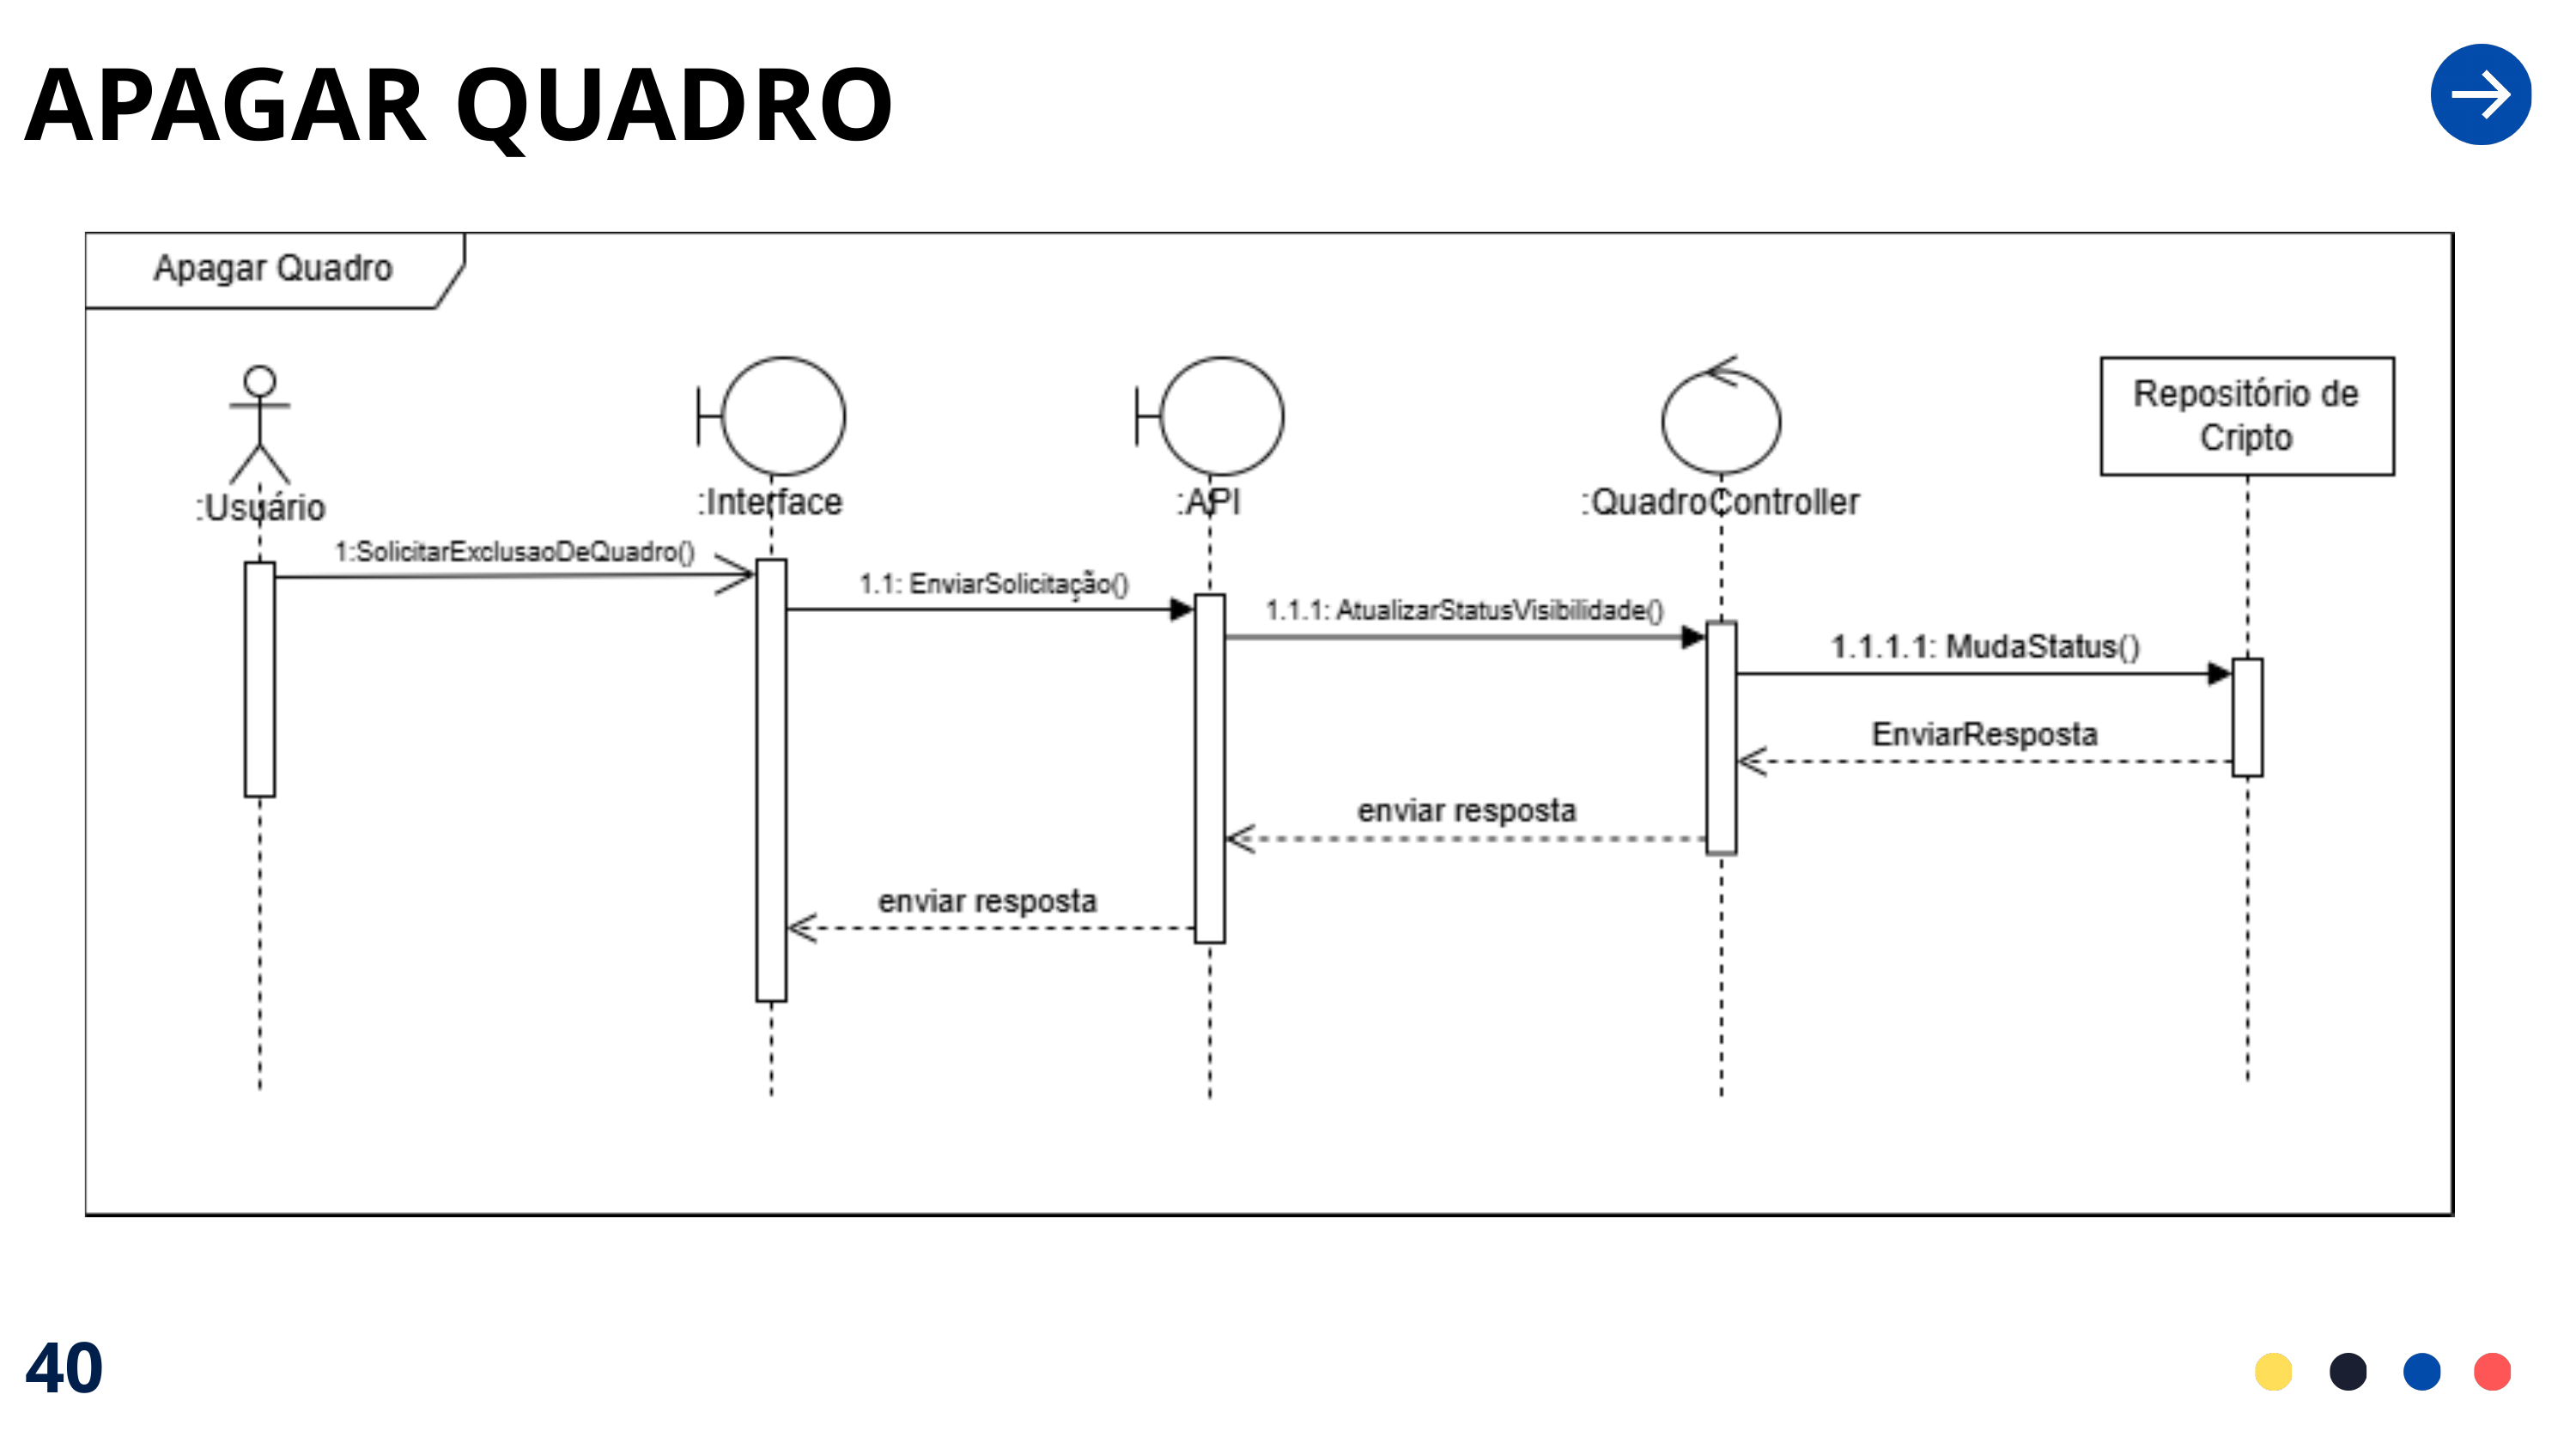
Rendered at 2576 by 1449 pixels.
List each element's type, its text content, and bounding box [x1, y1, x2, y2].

text_box [84, 232, 2455, 1217]
text_box 40 [25, 1309, 145, 1408]
text_box [2330, 1353, 2367, 1391]
text_box [2451, 70, 2512, 119]
text_box [2474, 1353, 2512, 1391]
text_box [2403, 1353, 2441, 1391]
text_box [2255, 1353, 2293, 1391]
text_box [2431, 44, 2532, 145]
text_box APAGAR QUADRO [25, 51, 1255, 161]
